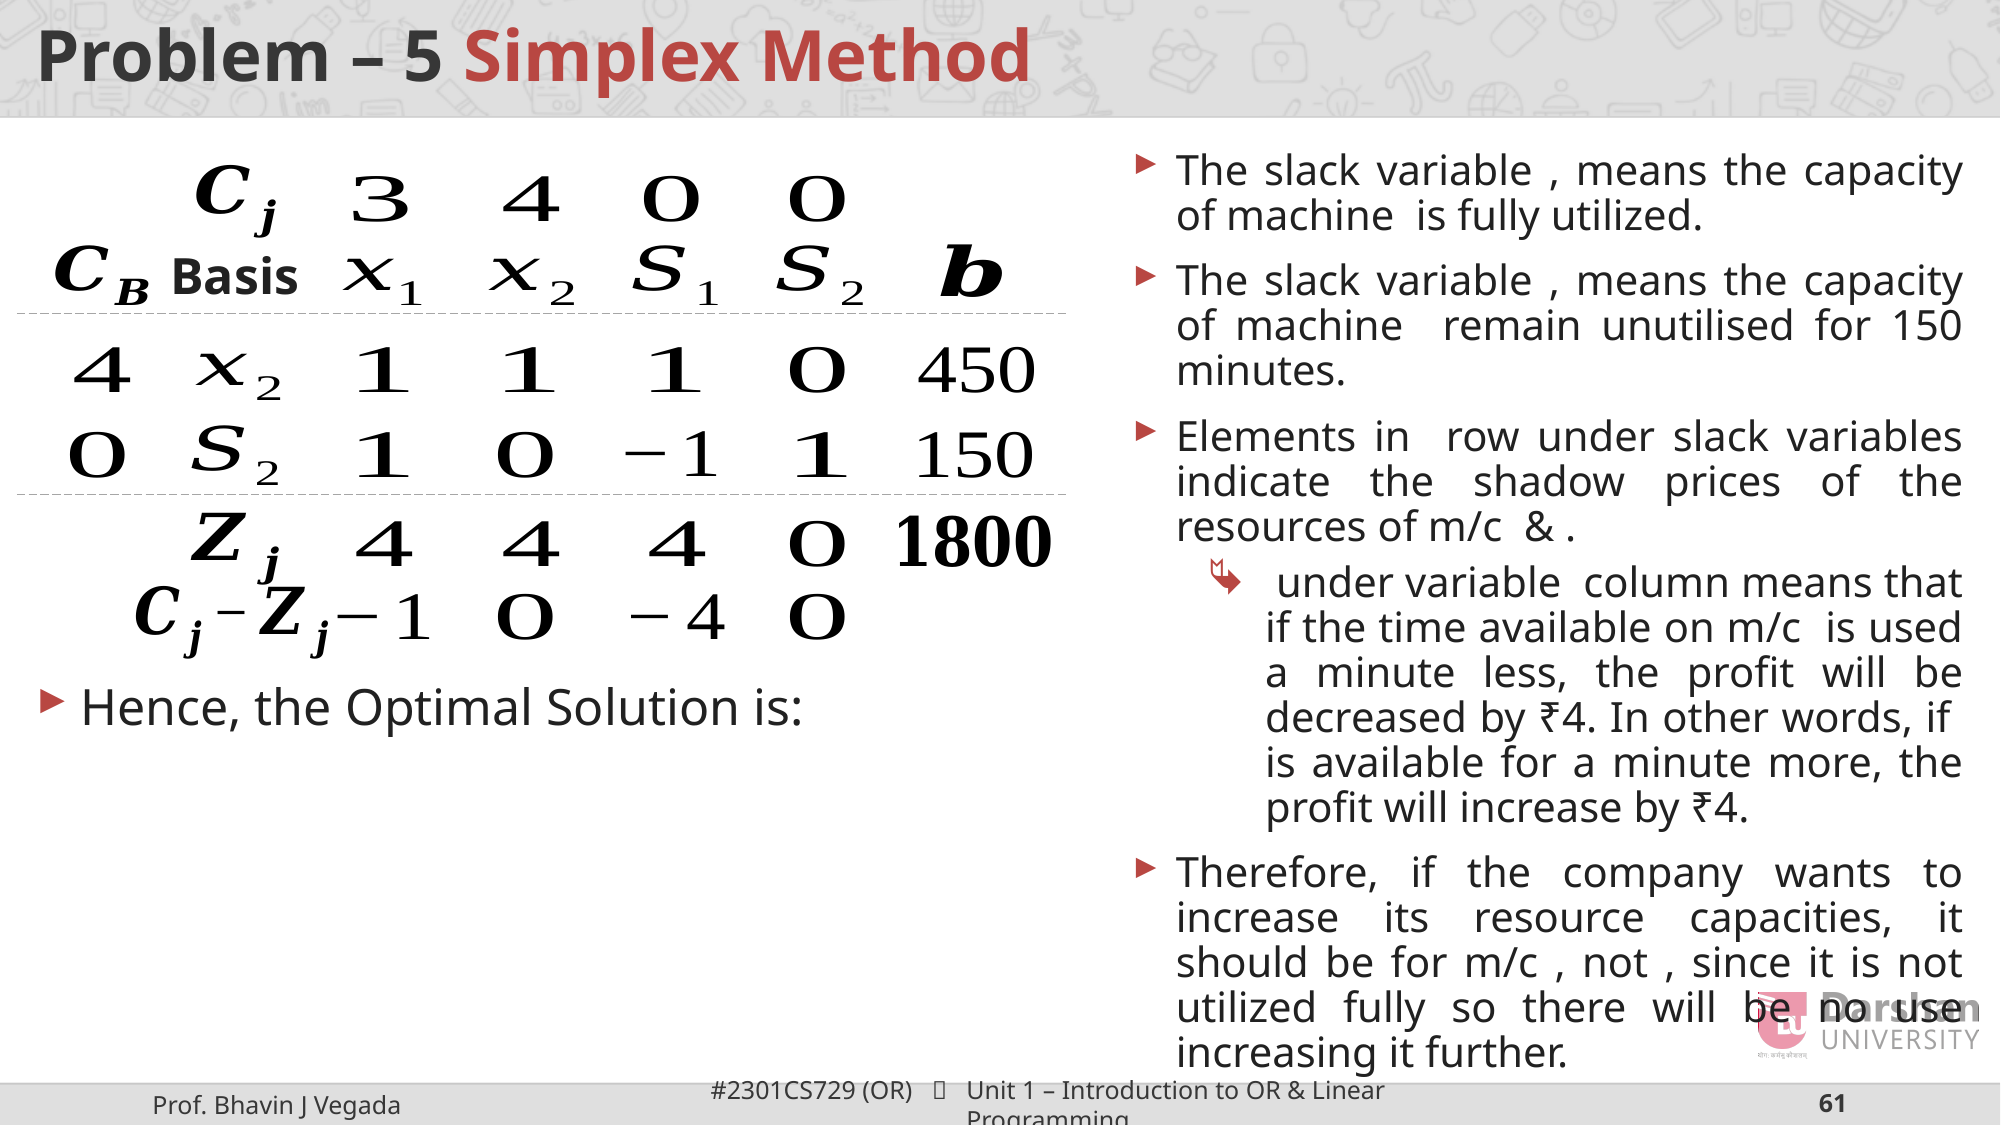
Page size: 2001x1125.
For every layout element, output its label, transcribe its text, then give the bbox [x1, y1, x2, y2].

text_box Basis [155, 237, 314, 313]
table_header Cutting alternatives [1758, 992, 1979, 1059]
title Problem – 5 Simplex Method [0, 0, 2000, 117]
